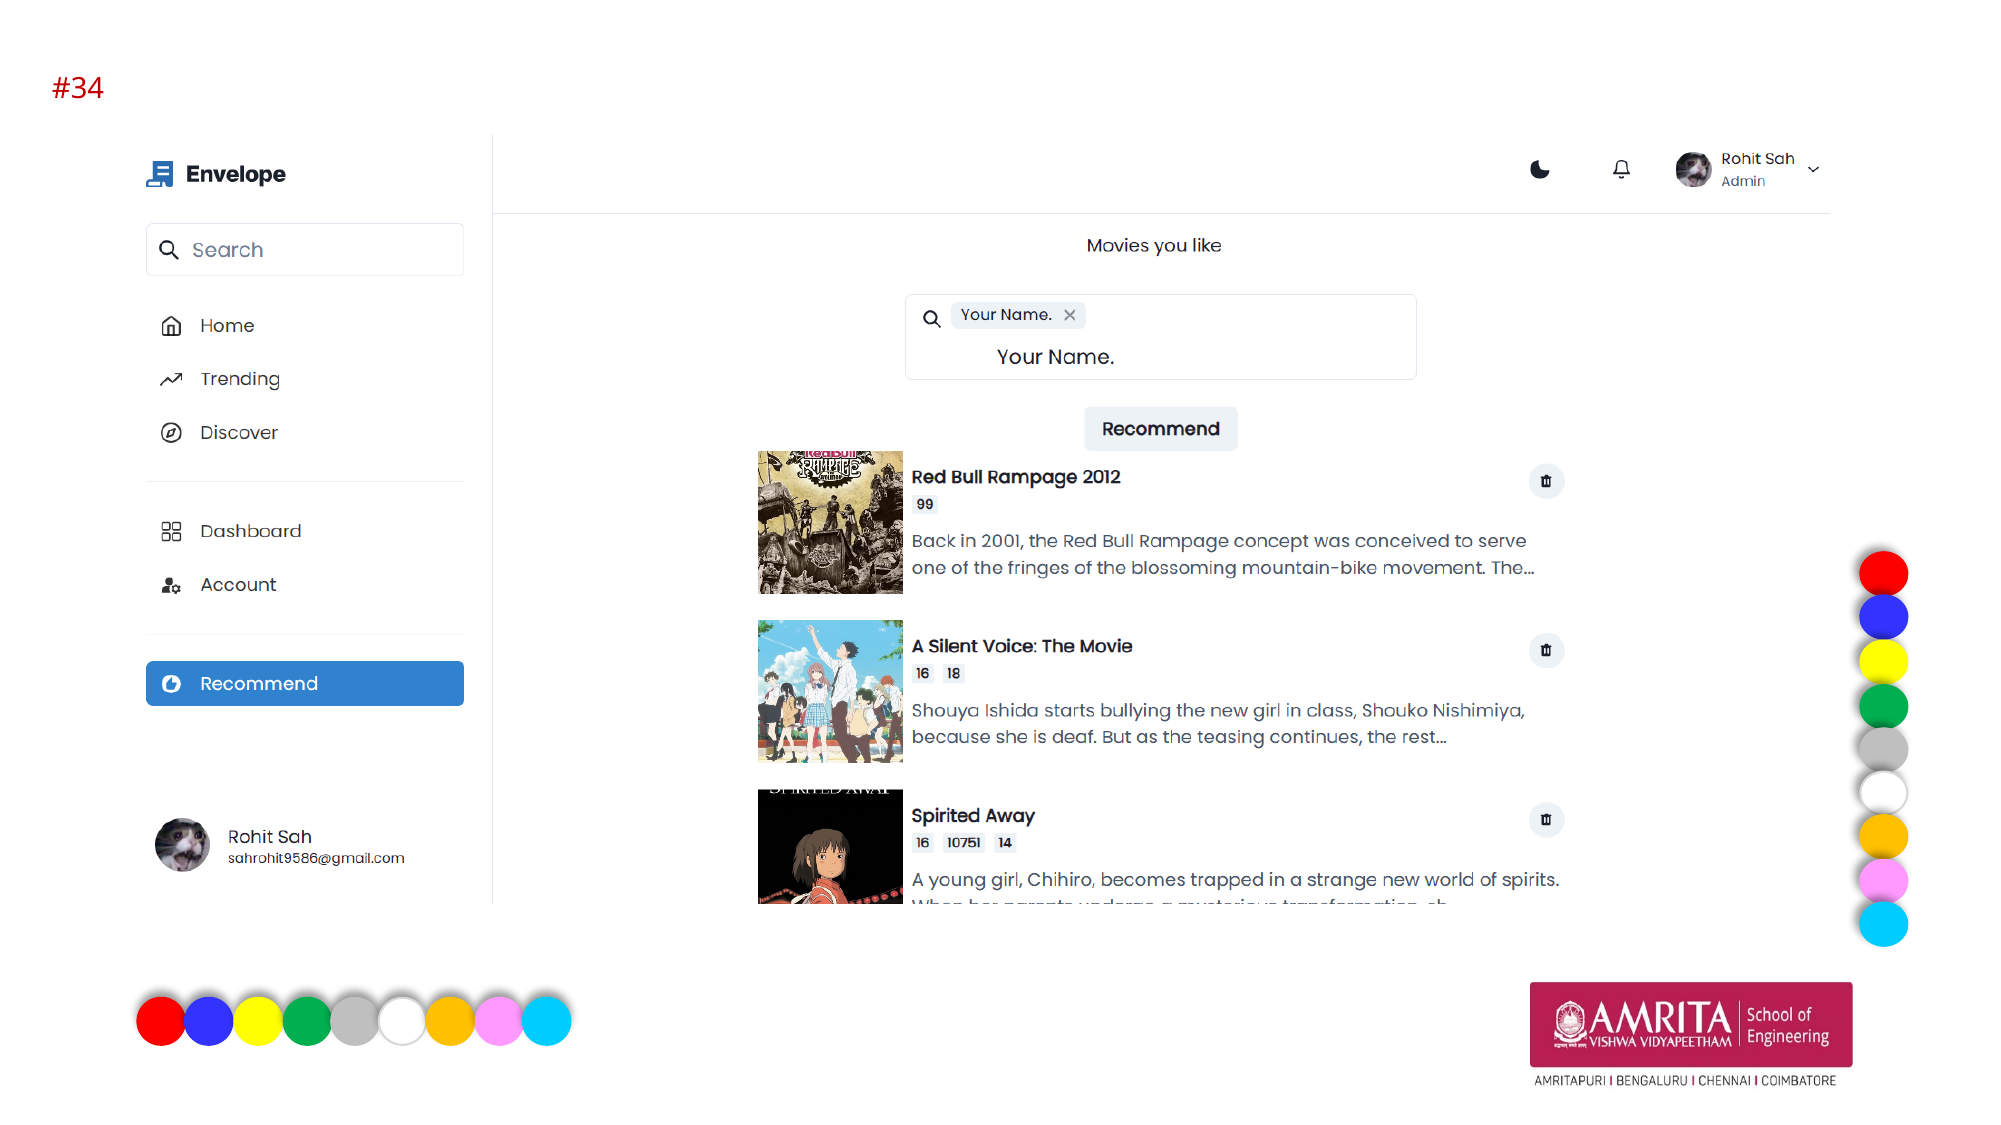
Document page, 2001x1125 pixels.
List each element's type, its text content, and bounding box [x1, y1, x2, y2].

picture [124, 134, 1831, 932]
slide_number #‹#› [36, 58, 487, 119]
picture [1530, 982, 1853, 1090]
